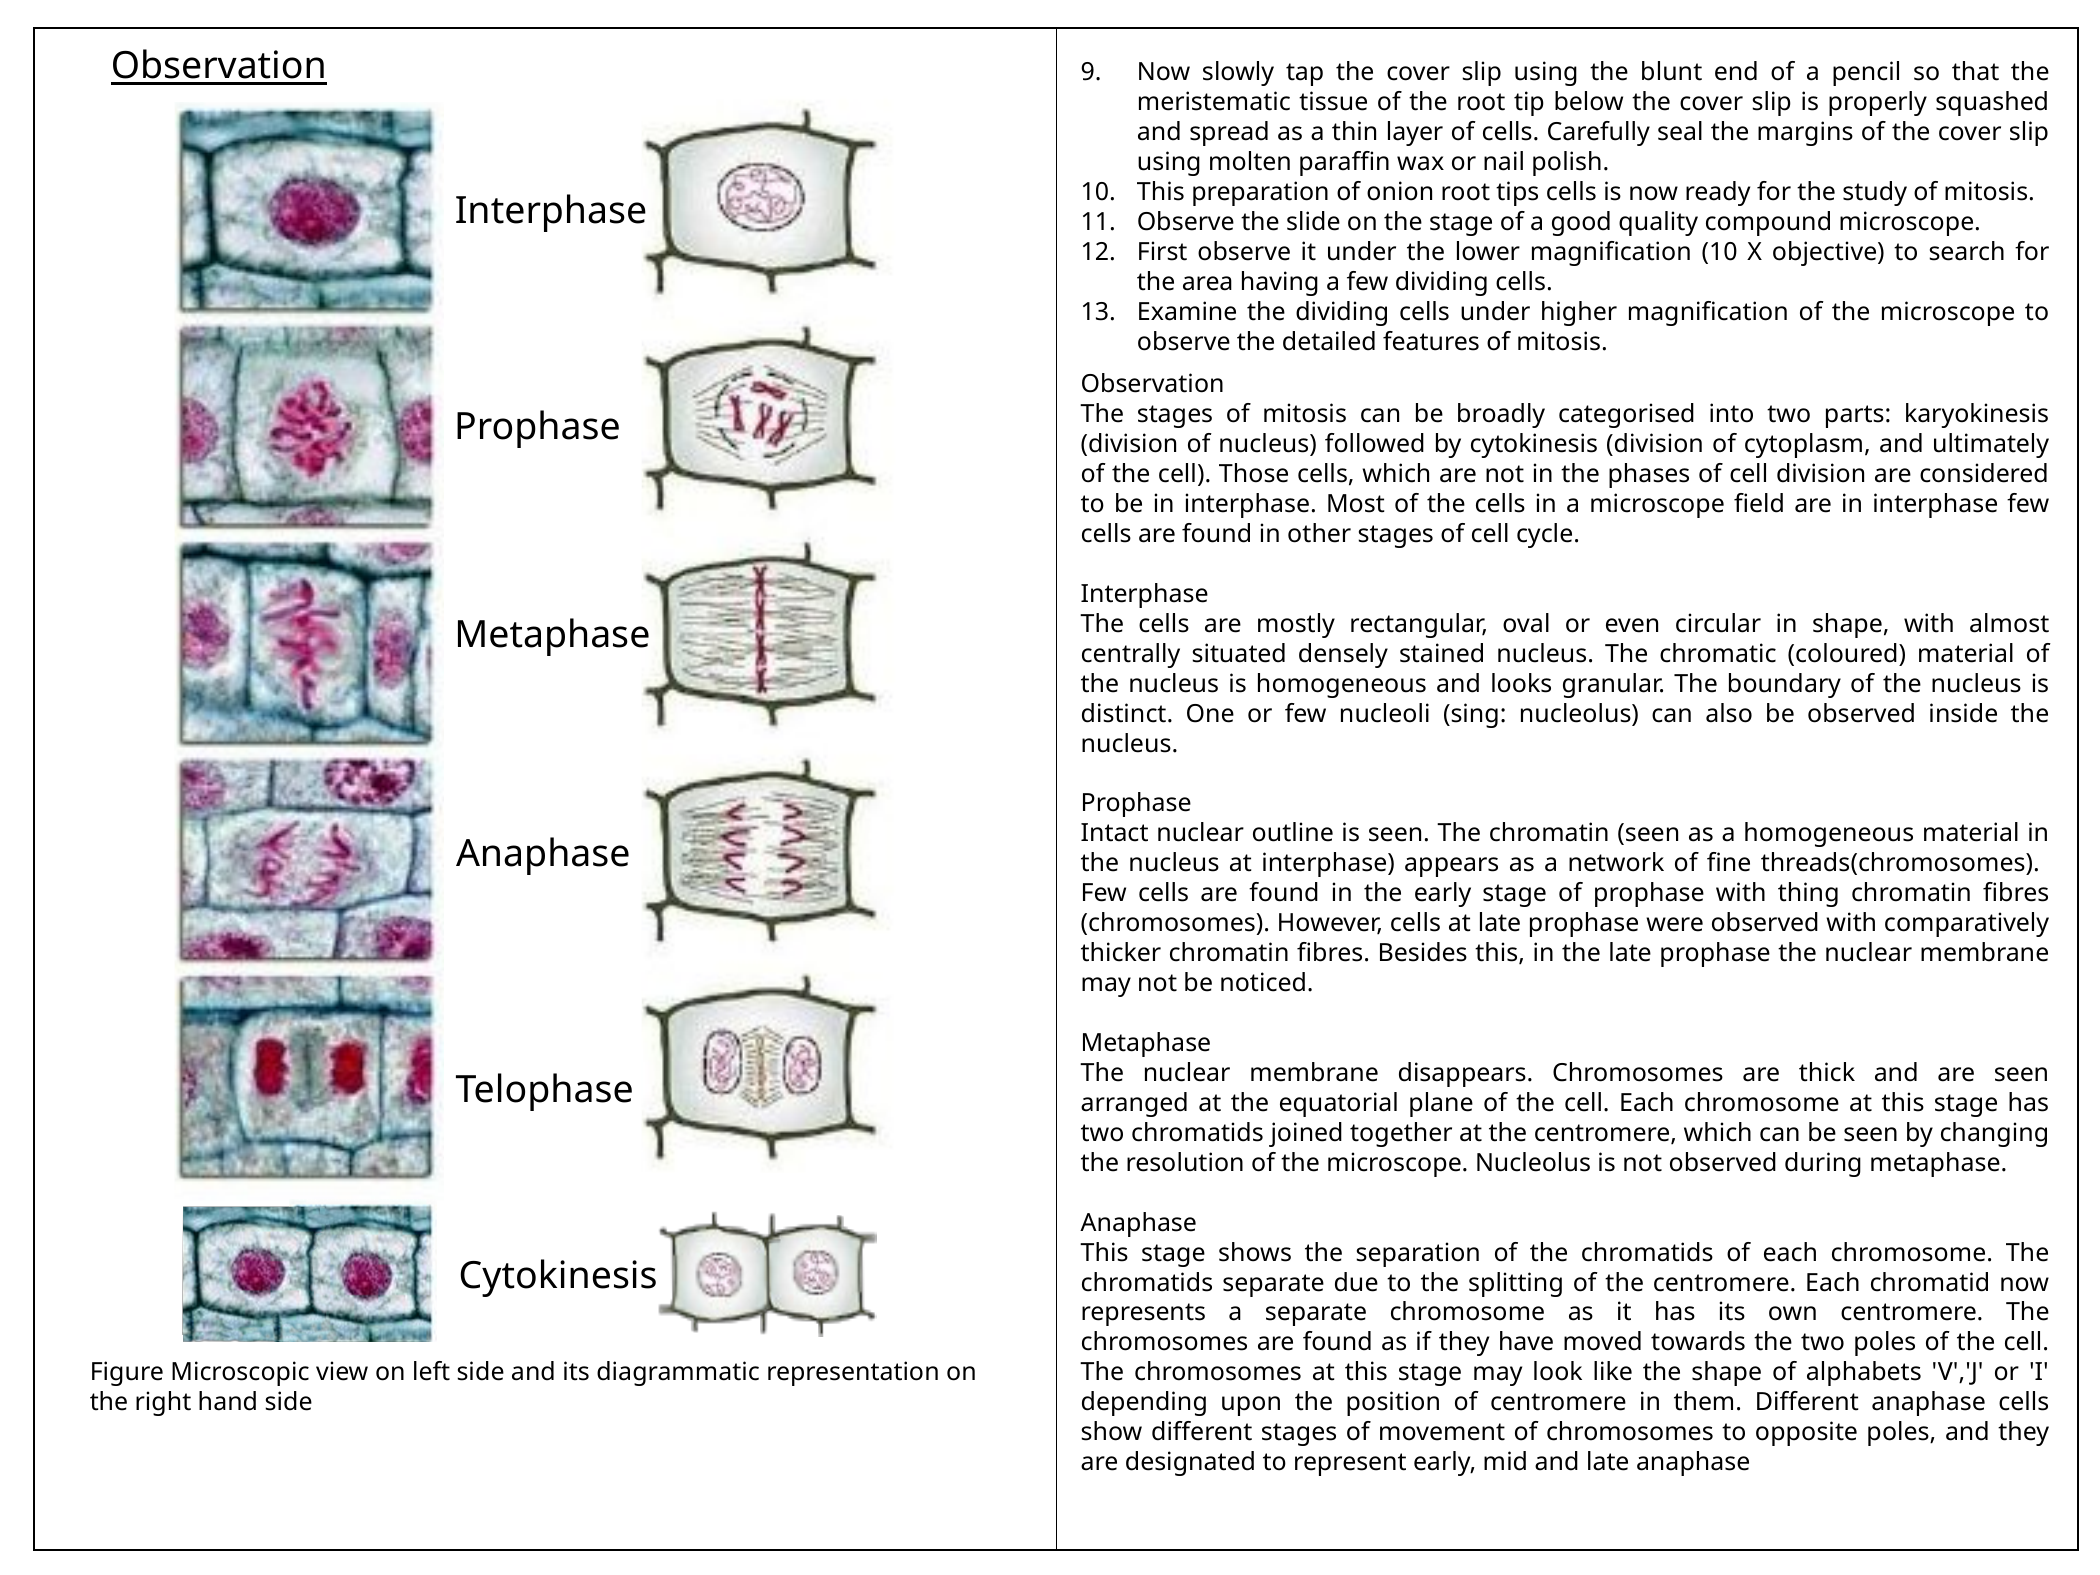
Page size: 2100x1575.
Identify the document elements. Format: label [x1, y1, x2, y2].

text_box [174, 94, 912, 1342]
text_box [34, 28, 2079, 1550]
